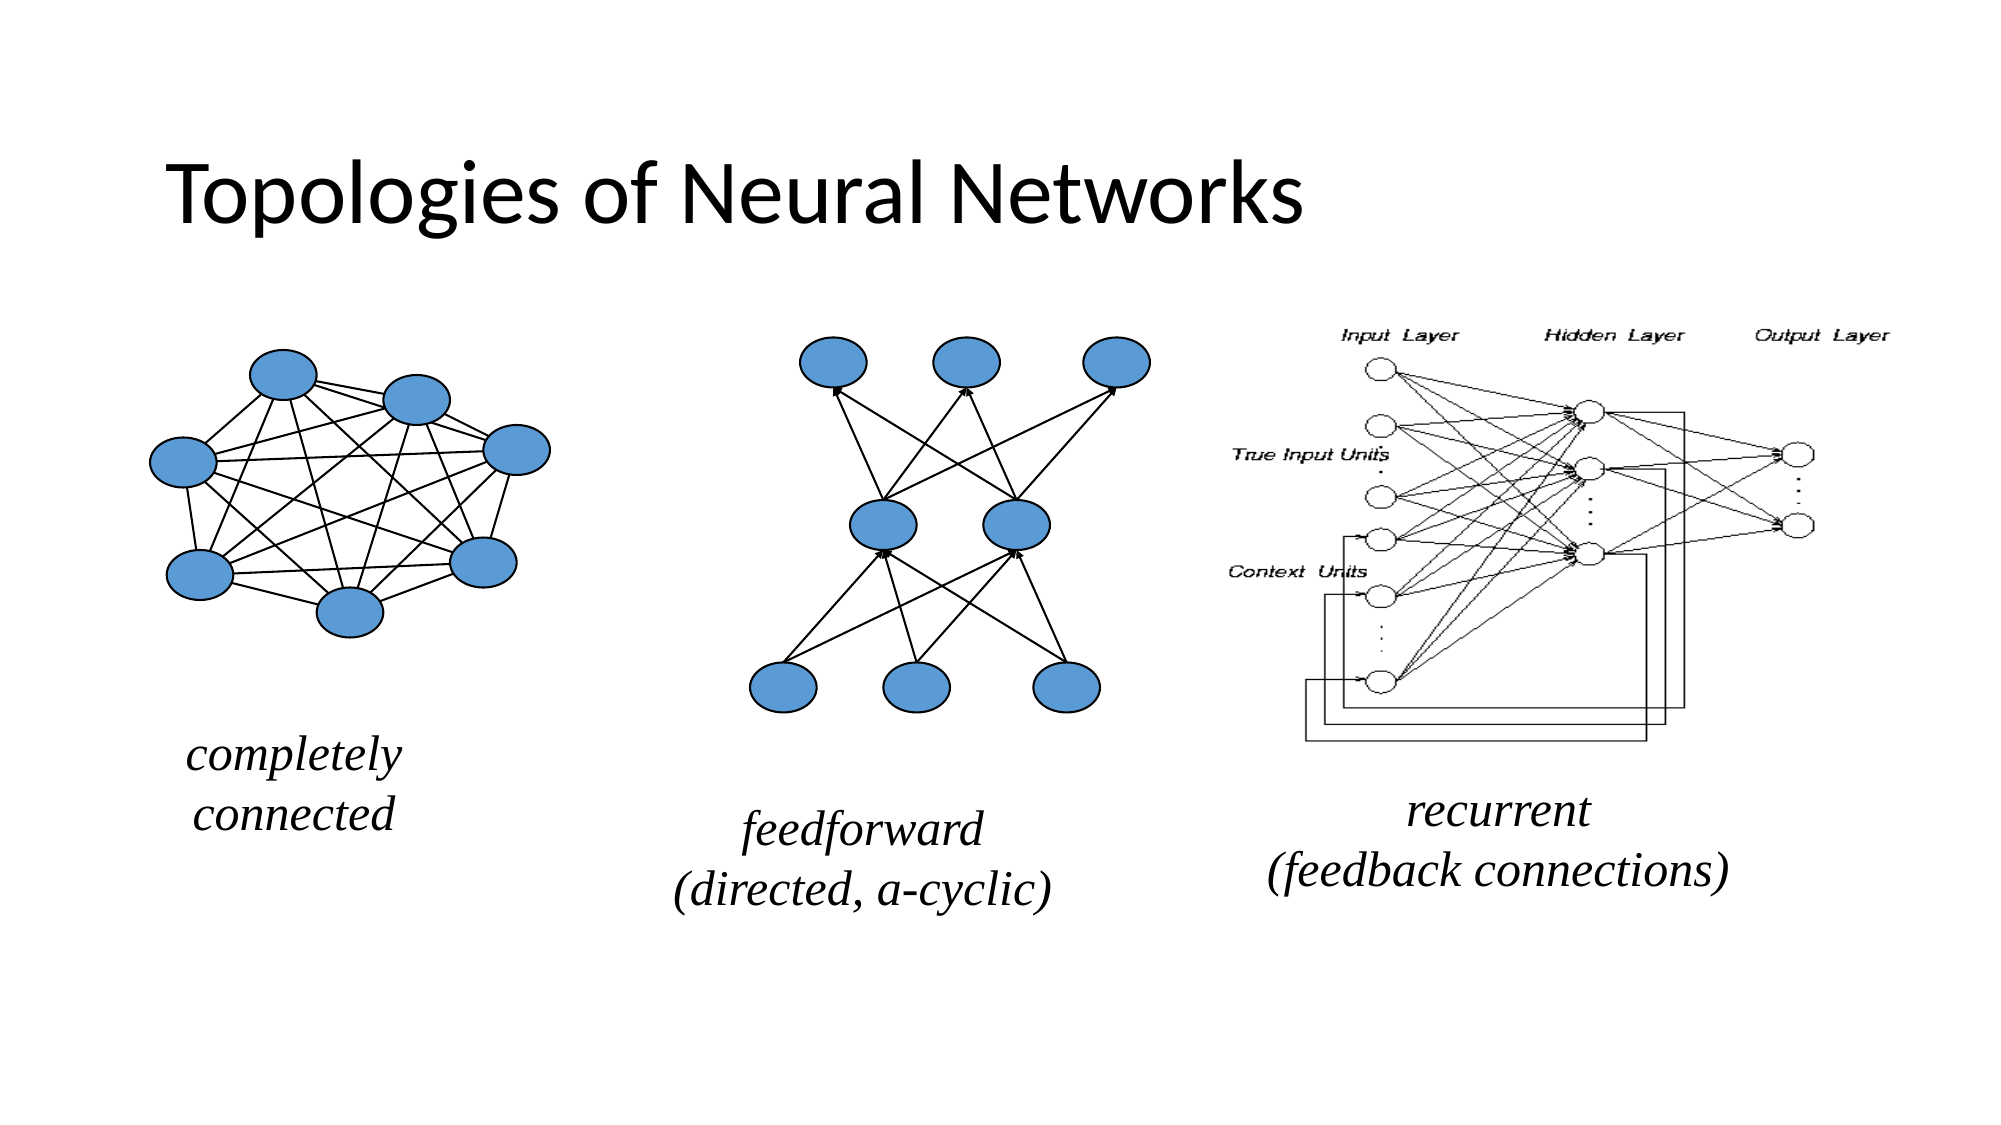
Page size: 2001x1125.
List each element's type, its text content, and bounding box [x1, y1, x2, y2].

title Topologies of Neural Networks [150, 99, 1917, 288]
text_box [656, 337, 1151, 924]
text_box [149, 349, 551, 849]
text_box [1250, 793, 1784, 906]
picture [1203, 309, 1915, 784]
